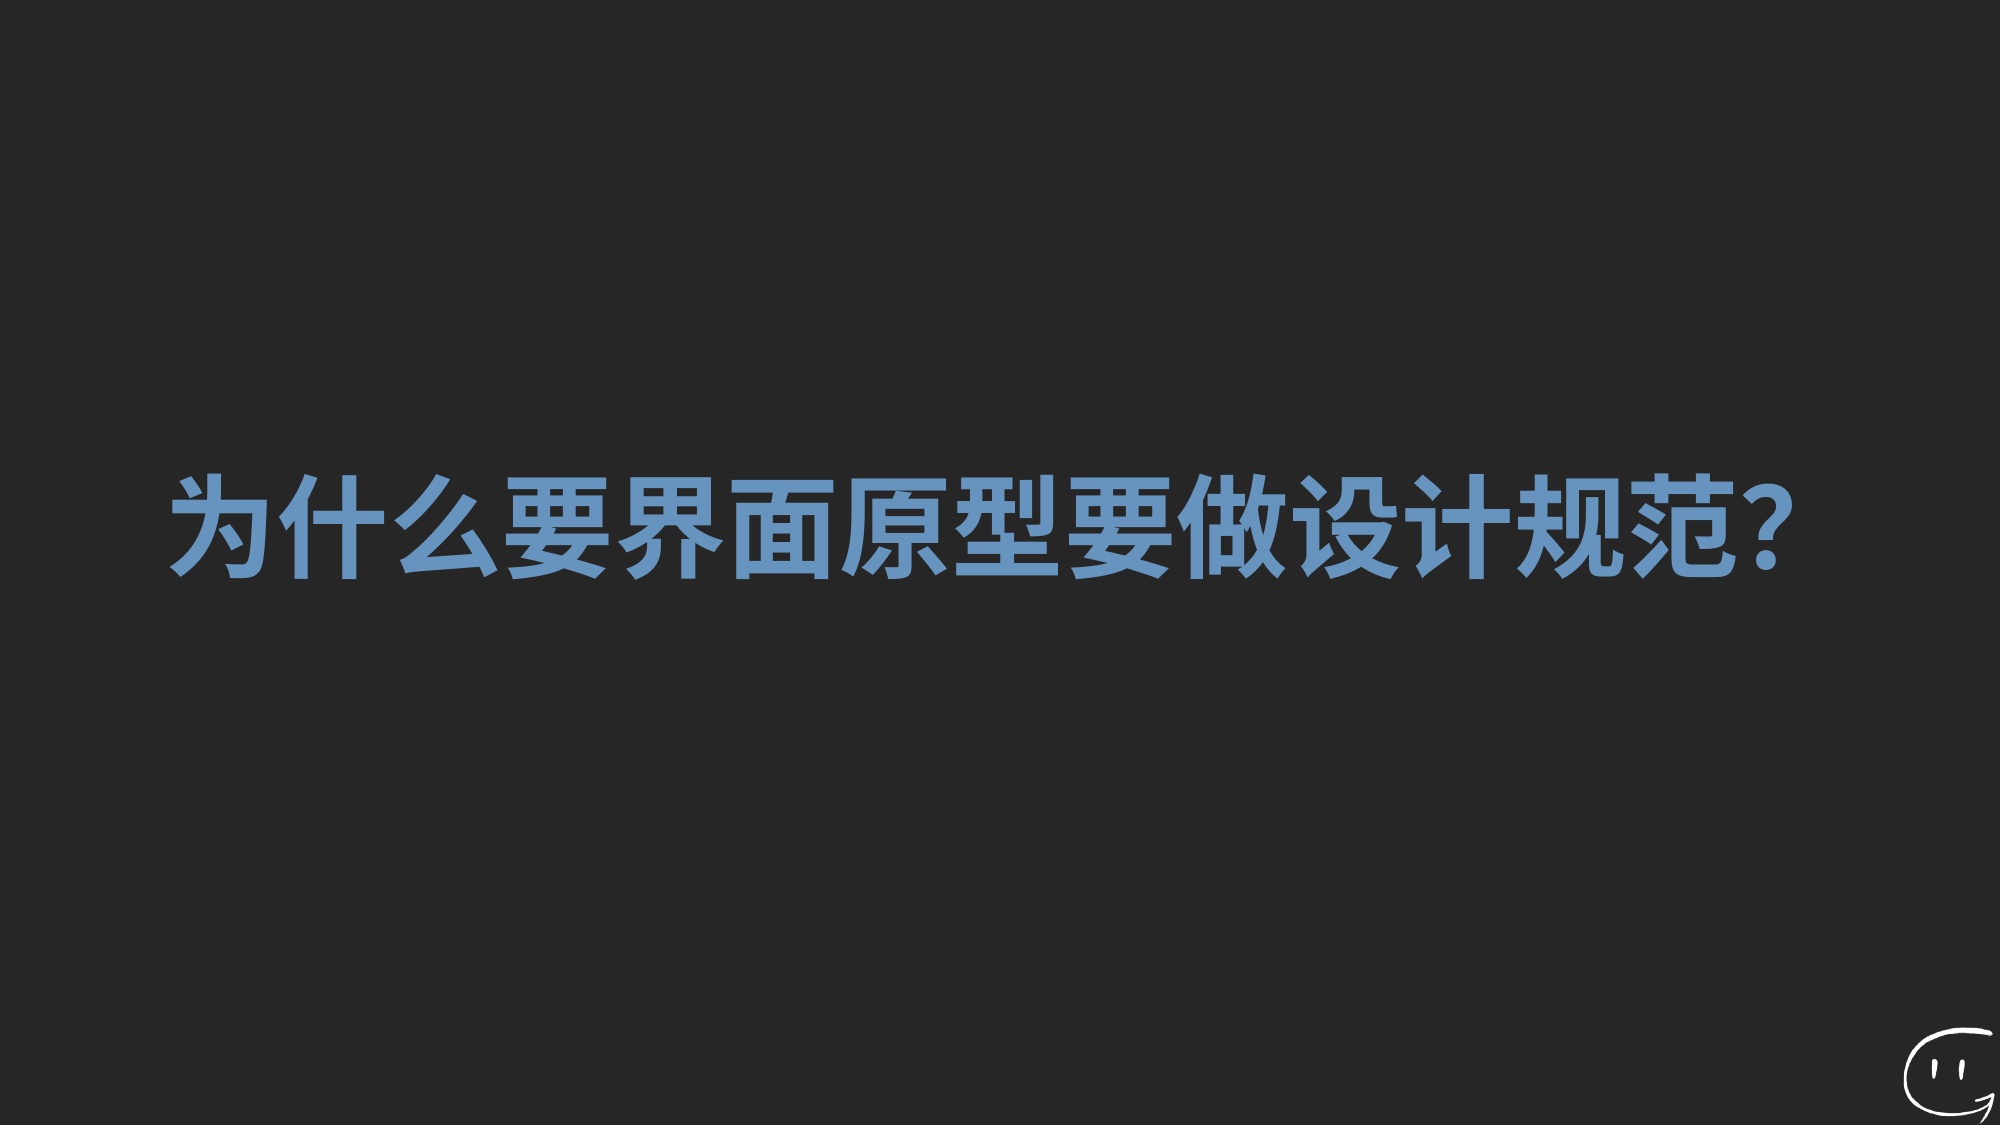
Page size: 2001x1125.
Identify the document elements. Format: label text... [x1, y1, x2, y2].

title 为什么要界面原型要做设计规范？ [149, 452, 1872, 614]
picture [1899, 1023, 2000, 1125]
